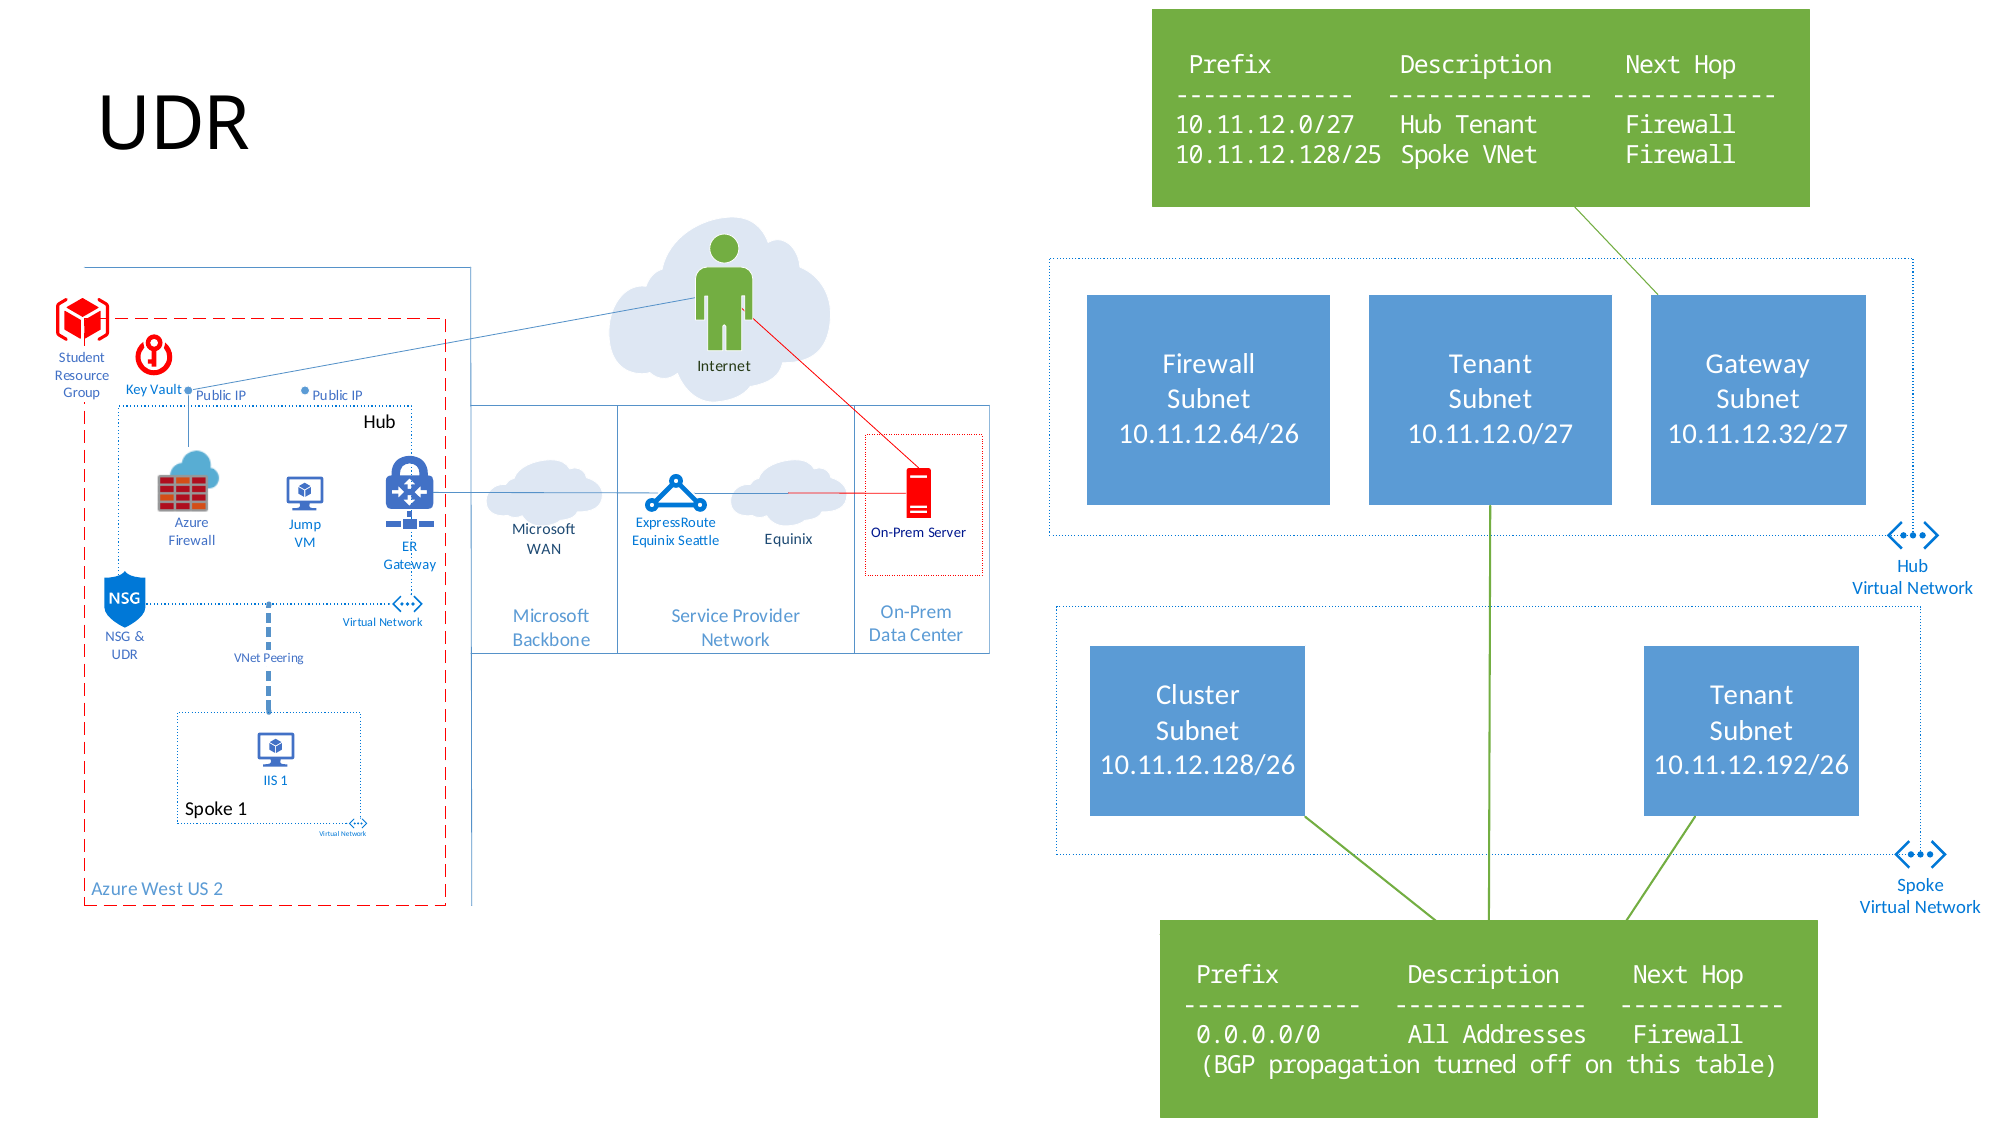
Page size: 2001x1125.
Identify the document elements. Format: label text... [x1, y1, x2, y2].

picture [1045, 5, 1993, 1119]
picture [45, 214, 990, 911]
title UDR [96, 75, 1045, 166]
